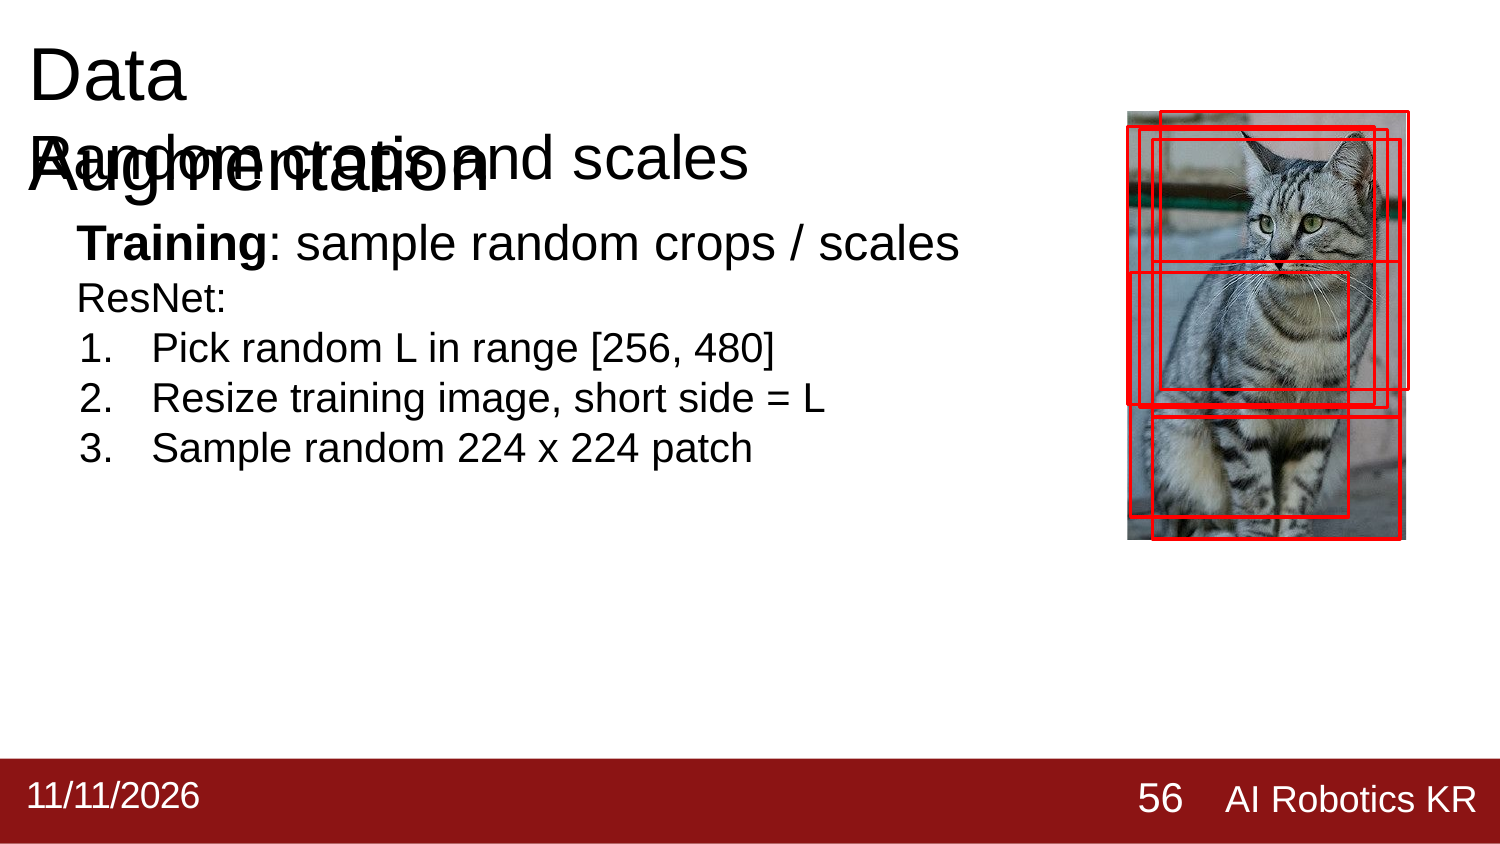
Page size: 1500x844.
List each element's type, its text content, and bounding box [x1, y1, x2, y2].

footer AI Robotics KR [1223, 771, 1484, 817]
text_box [1127, 405, 1152, 540]
slide_number 56 [1122, 773, 1189, 824]
text_box [1160, 111, 1409, 390]
text_box [1375, 139, 1400, 261]
text_box [1400, 390, 1407, 540]
text_box Random crops and scales Training: sample random crops / scales ResNet: Pick random L in range [256, 480] Resize training image, short side = L Sample random 224 x 224 patch [26, 91, 965, 471]
text_box [1127, 126, 1375, 405]
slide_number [23, 772, 761, 819]
title Data Augmentation [26, 23, 668, 91]
text_box [1130, 272, 1349, 518]
text_box [1152, 261, 1400, 540]
text_box [1127, 111, 1160, 126]
